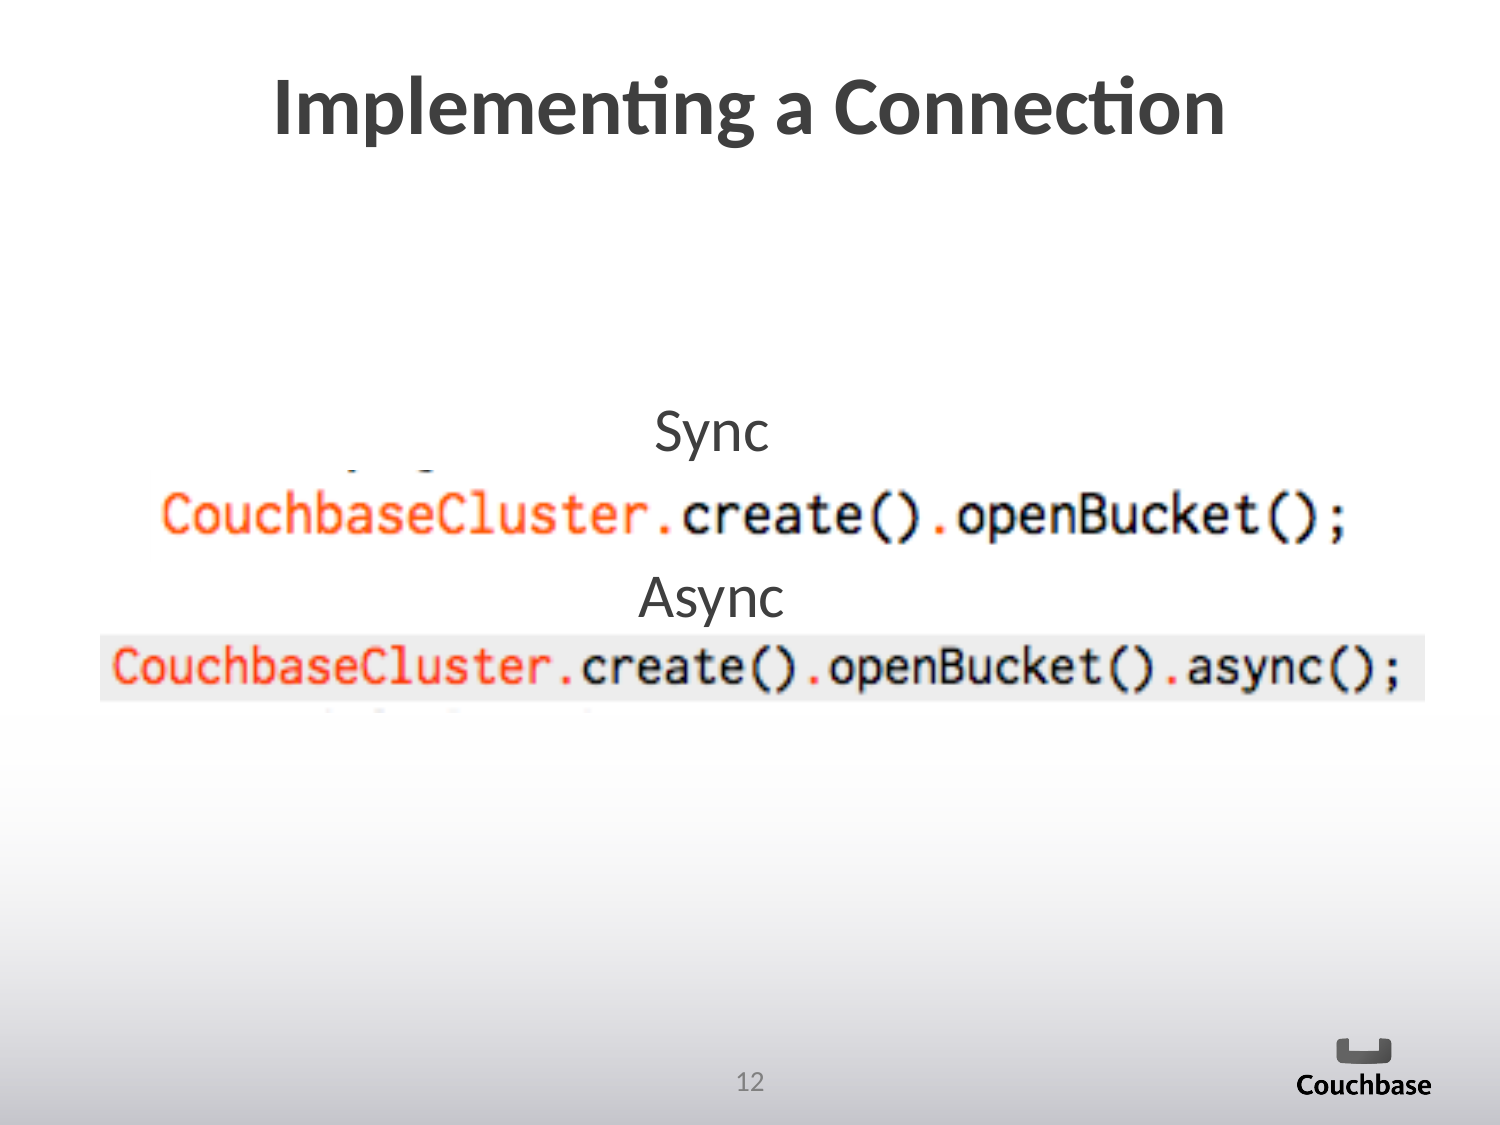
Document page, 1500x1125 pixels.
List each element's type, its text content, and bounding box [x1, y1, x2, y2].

title Implementing a Connection [75, 62, 1425, 233]
picture [1277, 1016, 1451, 1116]
picture [149, 469, 1375, 562]
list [100, 312, 1426, 1031]
